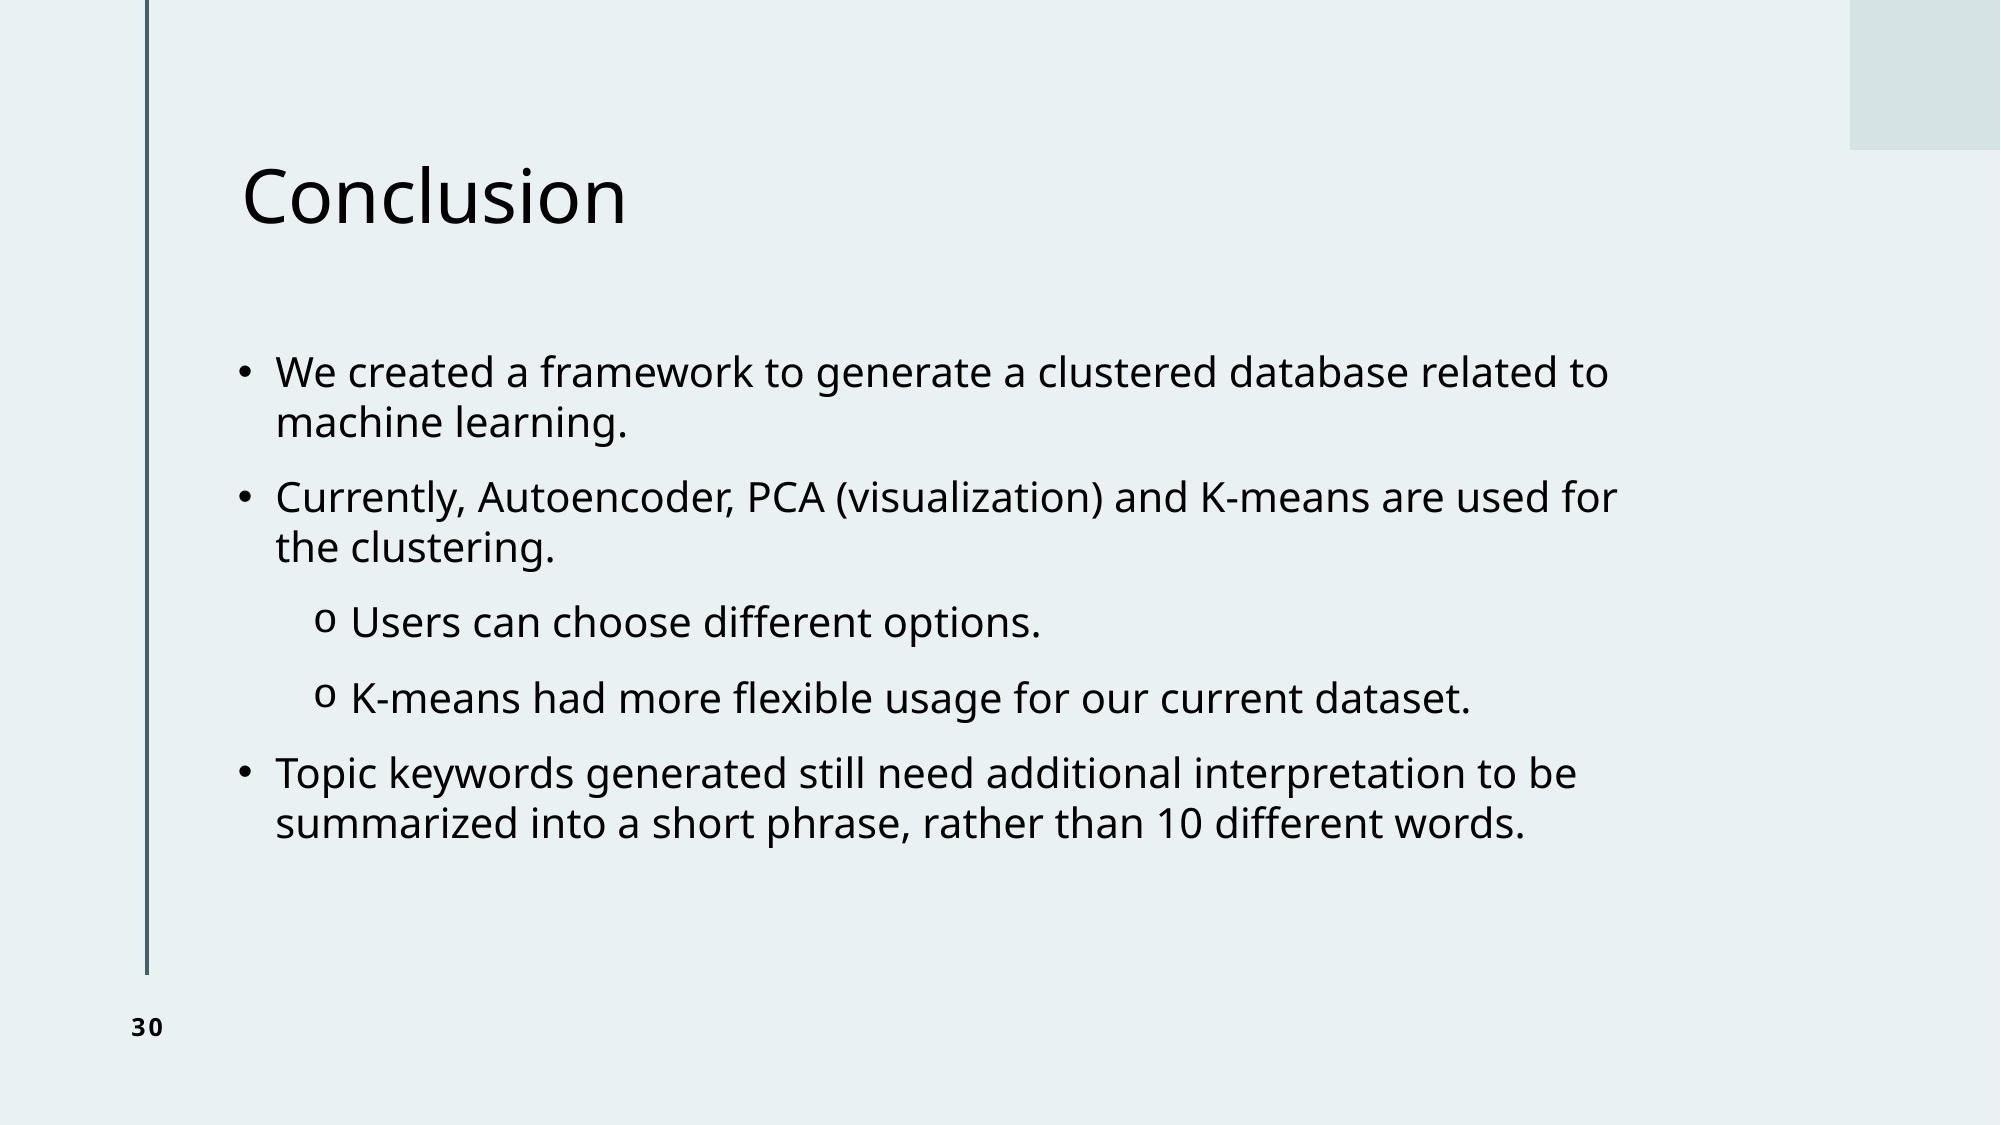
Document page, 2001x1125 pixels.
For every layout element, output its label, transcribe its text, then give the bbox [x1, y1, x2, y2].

slide_number 30 [67, 975, 227, 1082]
list We created a framework to generate a clustered database related to machine learning. Currently, Autoencoder, PCA (visualization) and K-means are used for the clustering. Users can choose different options. K-means had more flexible usage for our current dataset. Topic keywords generated still need additional interpretation to be summarized into a short phrase, rather than 10 different words. [237, 345, 1641, 1022]
title Conclusion [240, 82, 1743, 317]
